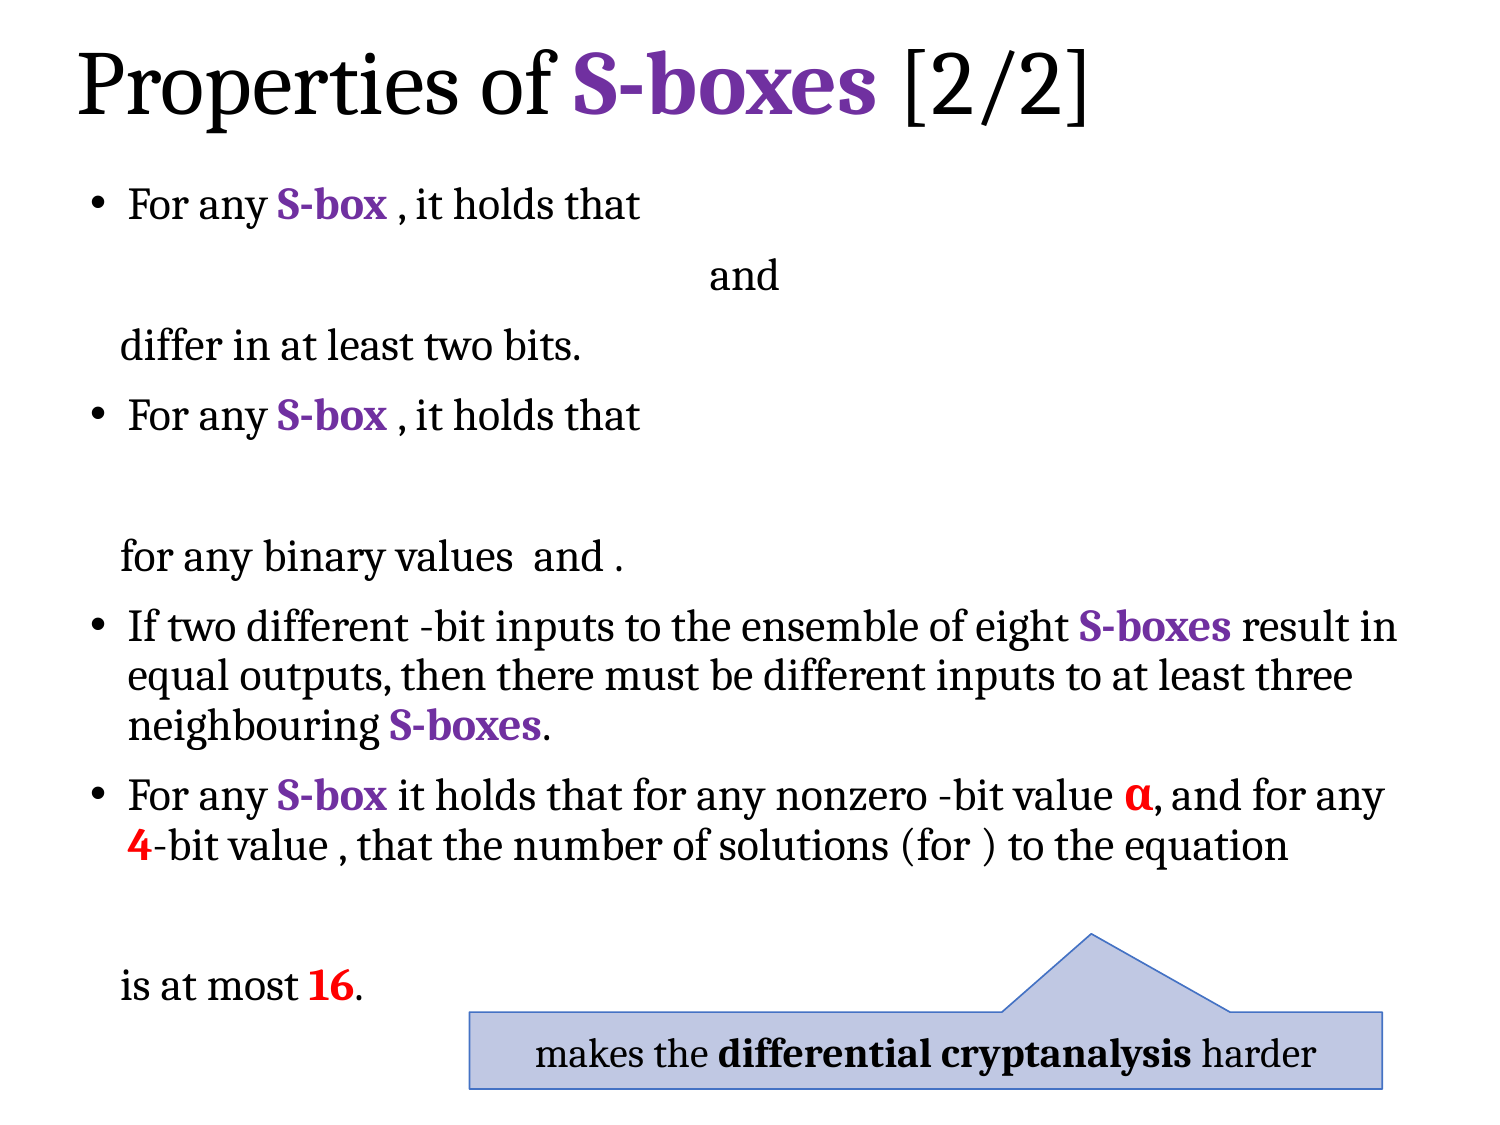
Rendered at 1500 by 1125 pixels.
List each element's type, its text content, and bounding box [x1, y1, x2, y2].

title Properties of S-boxes [2/2] [61, 26, 1412, 143]
text_box makes the differential cryptanalysis harder [468, 933, 1384, 1090]
